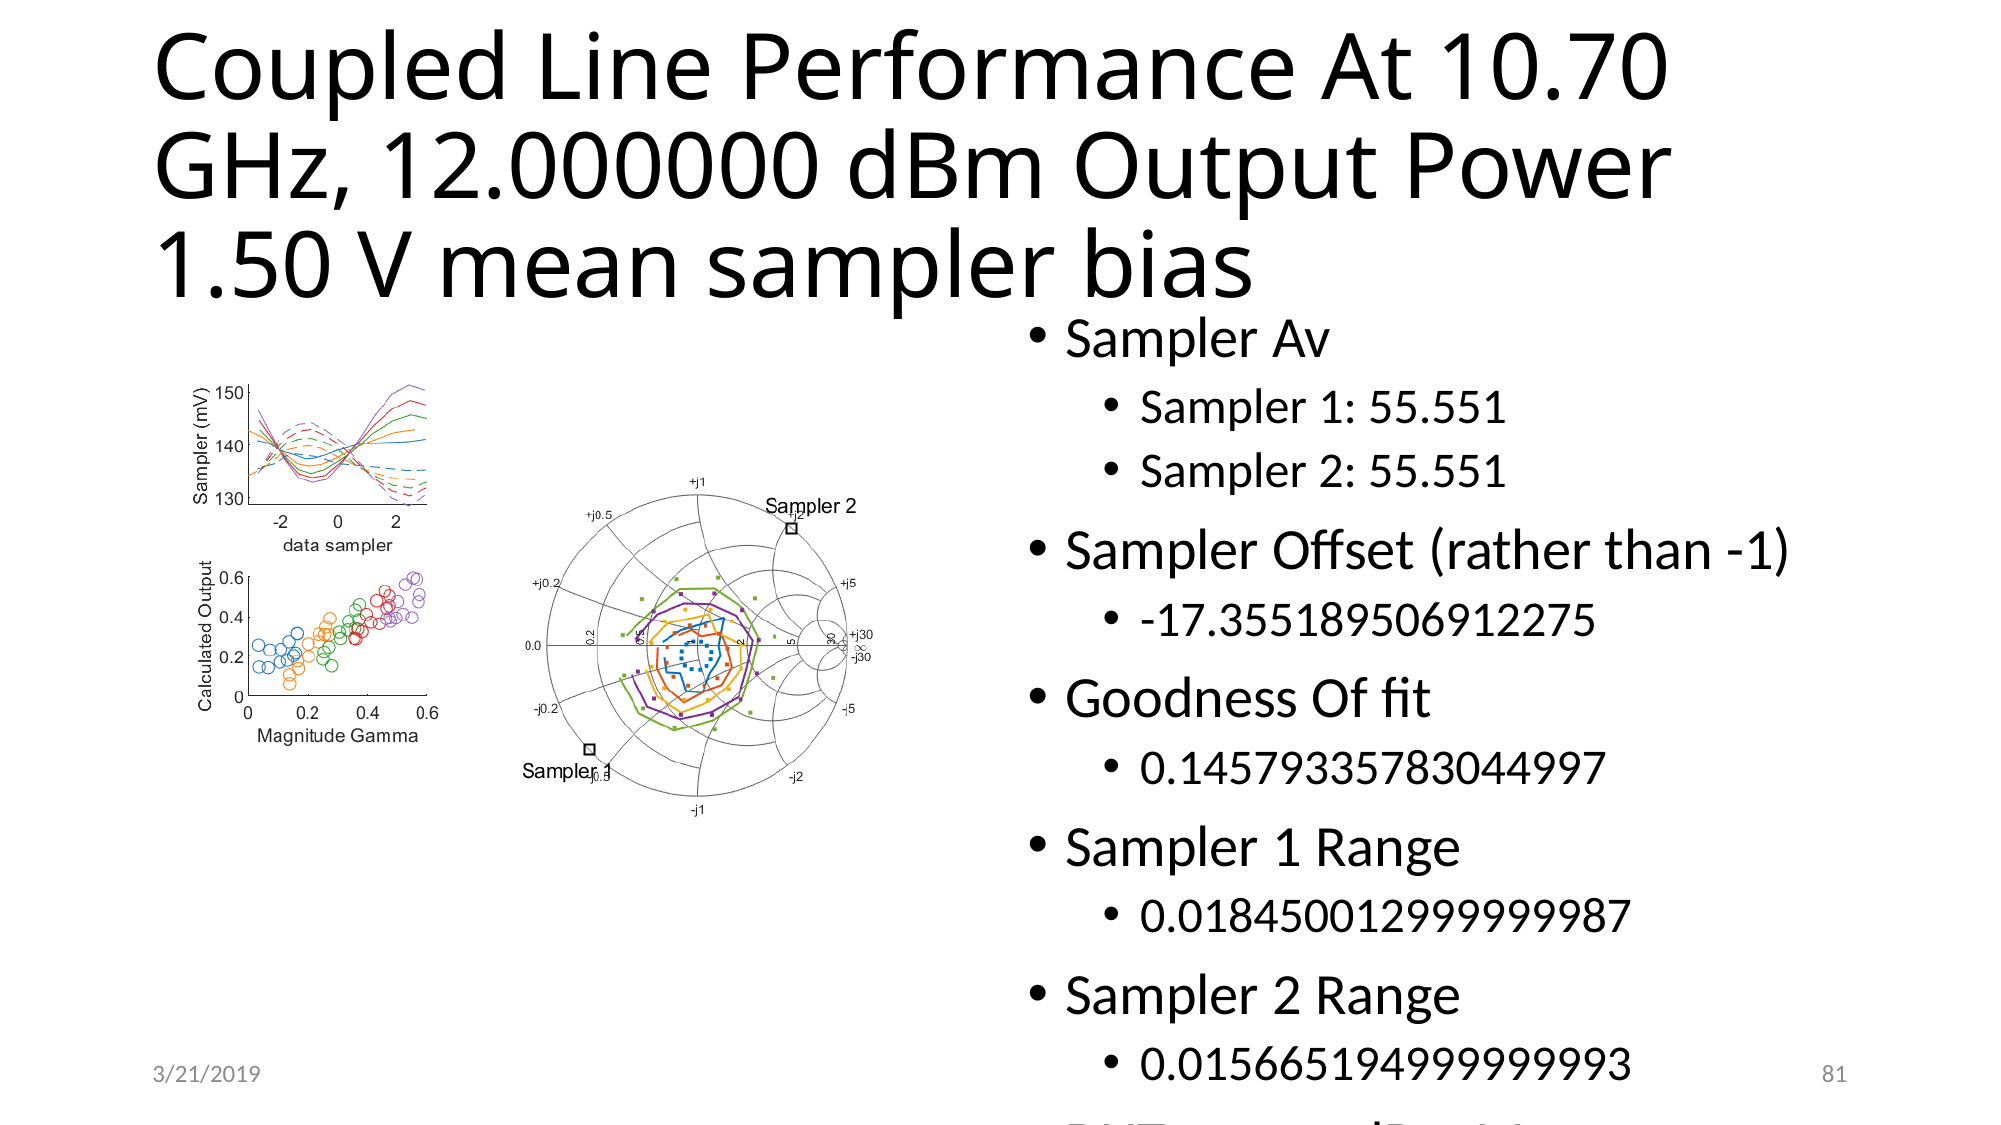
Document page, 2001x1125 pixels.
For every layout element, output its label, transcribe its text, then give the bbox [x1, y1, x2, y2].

footer [662, 1042, 1338, 1103]
title Coupled Line Performance At 10.70 GHz, 12.000000 dBm Output Power 1.50 V mean sampler bias [137, 59, 1863, 278]
slide_number ‹#› [1412, 1042, 1863, 1103]
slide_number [137, 1042, 588, 1103]
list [137, 337, 988, 975]
list Sampler Av Sampler 1: 55.551 Sampler 2: 55.551 Sampler Offset (rather than -1) -17.355189506912275 Goodness Of fit 0.14579335783044997 Sampler 1 Range 0.018450012999999987 Sampler 2 Range 0.015665194999999993 DUT output dBm Mean 11.987401901157417 DUT input dBm Mean 12.410640744257156 RMS Error 0.079949171129314753 [1012, 299, 1863, 1014]
